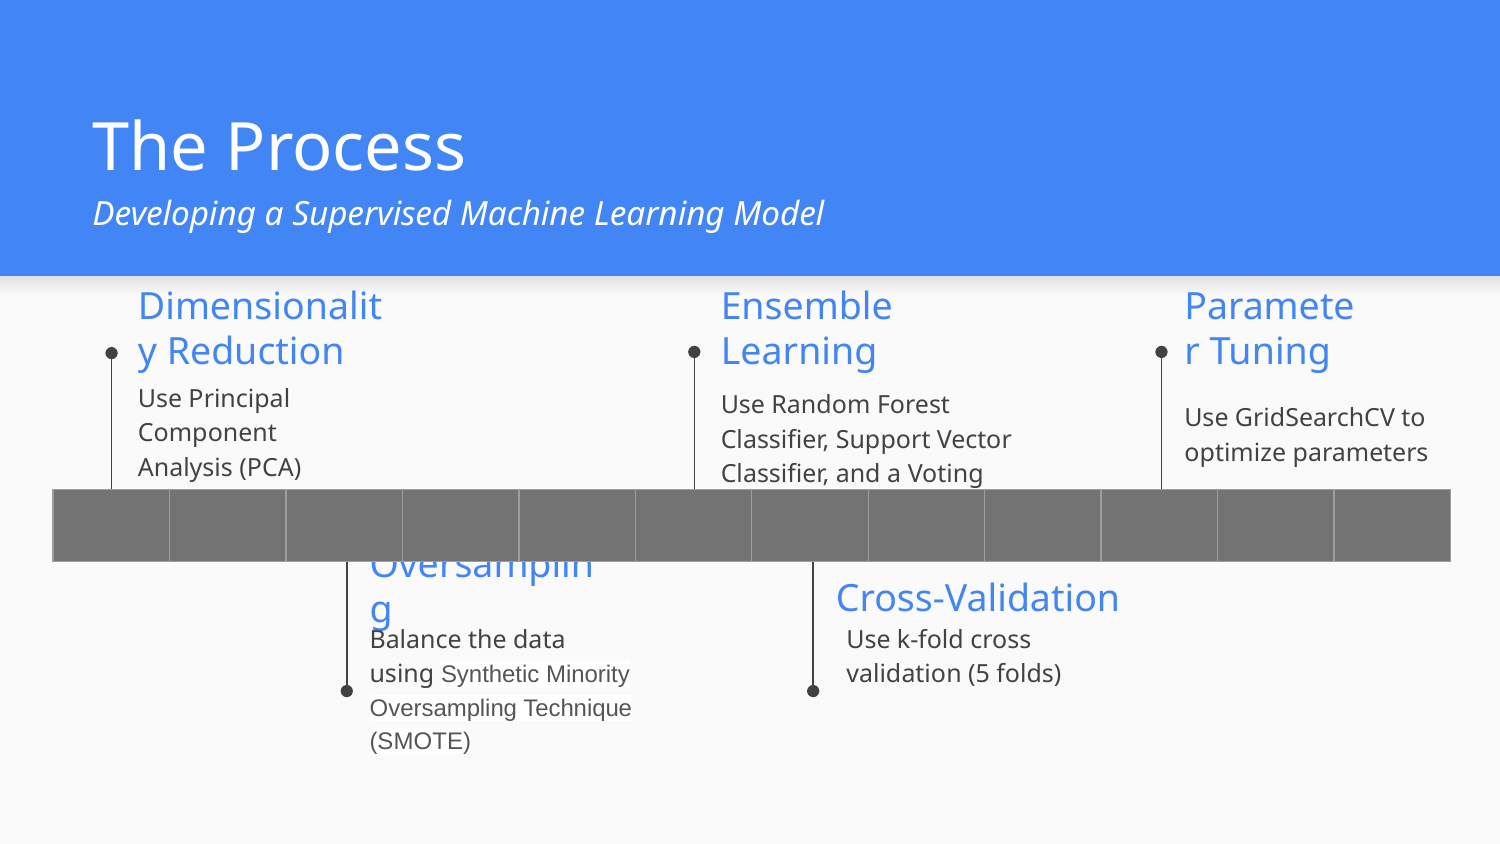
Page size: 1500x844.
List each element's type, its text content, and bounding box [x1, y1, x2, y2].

table_header [1102, 490, 1217, 561]
table_header [287, 490, 402, 561]
table_header [170, 490, 285, 561]
title The Process Developing a Supervised Machine Learning Model [77, 121, 1427, 248]
title Dimensionality Reduction [123, 279, 414, 375]
list Use Principal Component Analysis (PCA) [123, 362, 392, 458]
table_header [520, 490, 635, 561]
title Oversampling [354, 564, 623, 604]
list Use Random Forest Classifier, Support Vector Classifier, and a Voting Classifier [705, 369, 1076, 465]
table_header [985, 490, 1100, 561]
table_header [636, 490, 751, 561]
table_header [869, 490, 984, 561]
list Use GridSearchCV to optimize parameters [1169, 382, 1467, 478]
table_header [752, 490, 868, 561]
table_header [403, 490, 518, 561]
table_header [1218, 490, 1333, 561]
list Balance the data using Synthetic Minority Oversampling Technique (SMOTE) [354, 604, 653, 699]
title Ensemble Learning [705, 279, 975, 369]
title Parameter Tuning [1169, 284, 1377, 370]
title Cross-Validation [820, 562, 1140, 639]
table_header [1335, 490, 1450, 561]
table_header [54, 490, 169, 561]
list Use k-fold cross validation (5 folds) [831, 604, 1129, 699]
